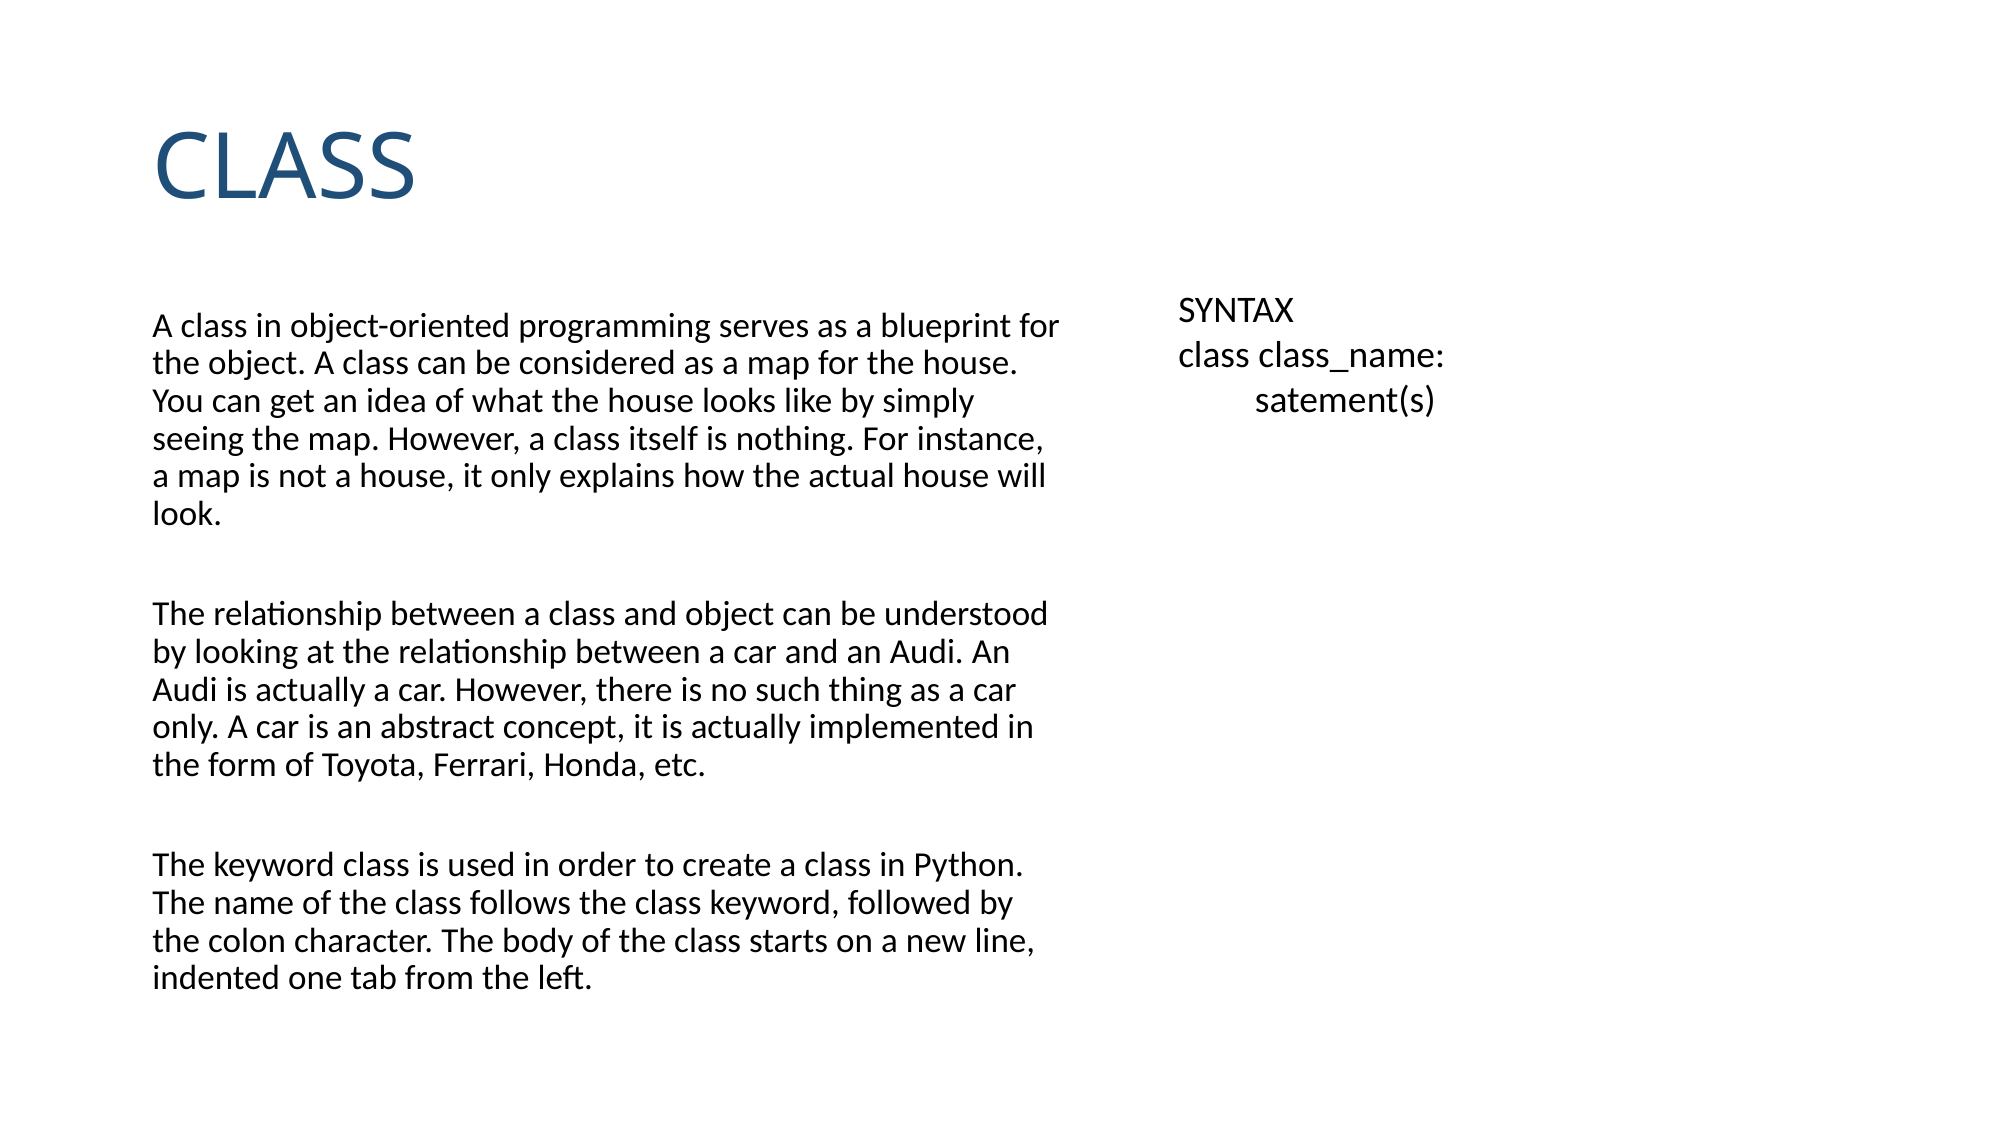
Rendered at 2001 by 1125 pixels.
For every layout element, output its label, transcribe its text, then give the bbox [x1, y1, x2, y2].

list A class in object-oriented programming serves as a blueprint for the object. A class can be considered as a map for the house. You can get an idea of what the house looks like by simply seeing the map. However, a class itself is nothing. For instance, a map is not a house, it only explains how the actual house will look. The relationship between a class and object can be understood by looking at the relationship between a car and an Audi. An Audi is actually a car. However, there is no such thing as a car only. A car is an abstract concept, it is actually implemented in the form of Toyota, Ferrari, Honda, etc. The keyword class is used in order to create a class in Python. The name of the class follows the class keyword, followed by the colon character. The body of the class starts on a new line, indented one tab from the left. [137, 299, 1078, 1014]
title CLASS [137, 59, 1863, 278]
text_box SYNTAX class class_name: satement(s) [1163, 277, 1884, 517]
